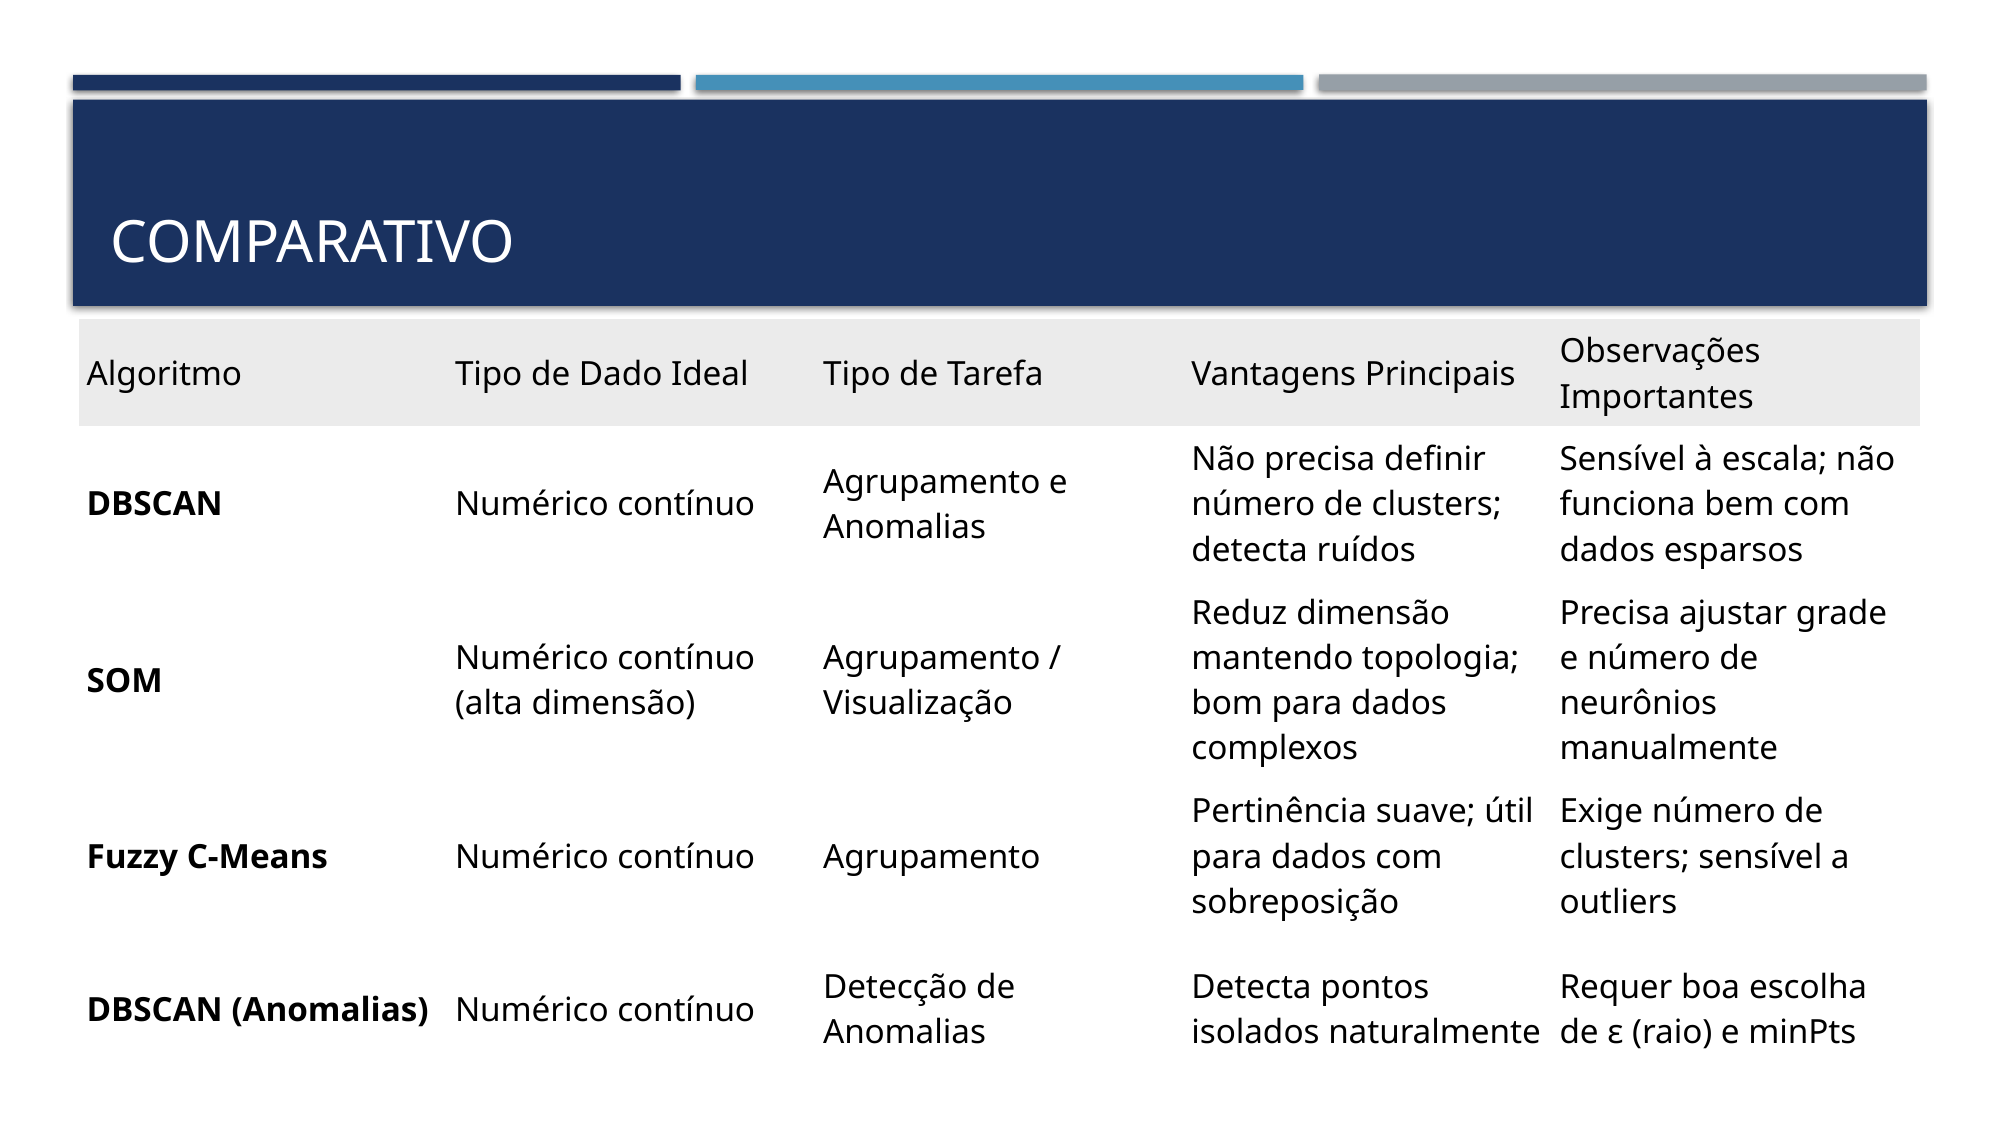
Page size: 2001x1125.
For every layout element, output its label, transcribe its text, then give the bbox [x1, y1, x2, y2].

table_cell Agrupamento [816, 779, 1184, 932]
table_cell Fuzzy C-Means [79, 779, 448, 932]
table_cell SOM [79, 580, 448, 779]
table_header Tipo de Dado Ideal [448, 319, 816, 426]
title COMPARATIVO [95, 119, 1905, 282]
table_cell DBSCAN (Anomalias) [79, 932, 448, 1085]
table_header Vantagens Principais [1184, 319, 1552, 426]
table_cell Detecta pontos isolados naturalmente [1184, 932, 1552, 1085]
table_header Algoritmo [79, 319, 448, 426]
table_cell Numérico contínuo (alta dimensão) [448, 580, 816, 779]
table_cell Detecção de Anomalias [816, 932, 1184, 1085]
table_cell Pertinência suave; útil para dados com sobreposição [1184, 779, 1552, 932]
table_header Tipo de Tarefa [816, 319, 1184, 426]
table_cell Precisa ajustar grade e número de neurônios manualmente [1552, 580, 1920, 779]
table_cell Sensível à escala; não funciona bem com dados esparsos [1552, 426, 1920, 580]
table_cell Não precisa definir número de clusters; detecta ruídos [1184, 426, 1552, 580]
table_cell Numérico contínuo [448, 426, 816, 580]
table_cell Exige número de clusters; sensível a outliers [1552, 779, 1920, 932]
table_cell Numérico contínuo [448, 932, 816, 1085]
table_cell Reduz dimensão mantendo topologia; bom para dados complexos [1184, 580, 1552, 779]
table_cell Requer boa escolha de ε (raio) e minPts [1552, 932, 1920, 1085]
table_cell Agrupamento e Anomalias [816, 426, 1184, 580]
table_cell Numérico contínuo [448, 779, 816, 932]
table_cell DBSCAN [79, 426, 448, 580]
table_cell Agrupamento / Visualização [816, 580, 1184, 779]
table_header Observações Importantes [1552, 319, 1920, 426]
